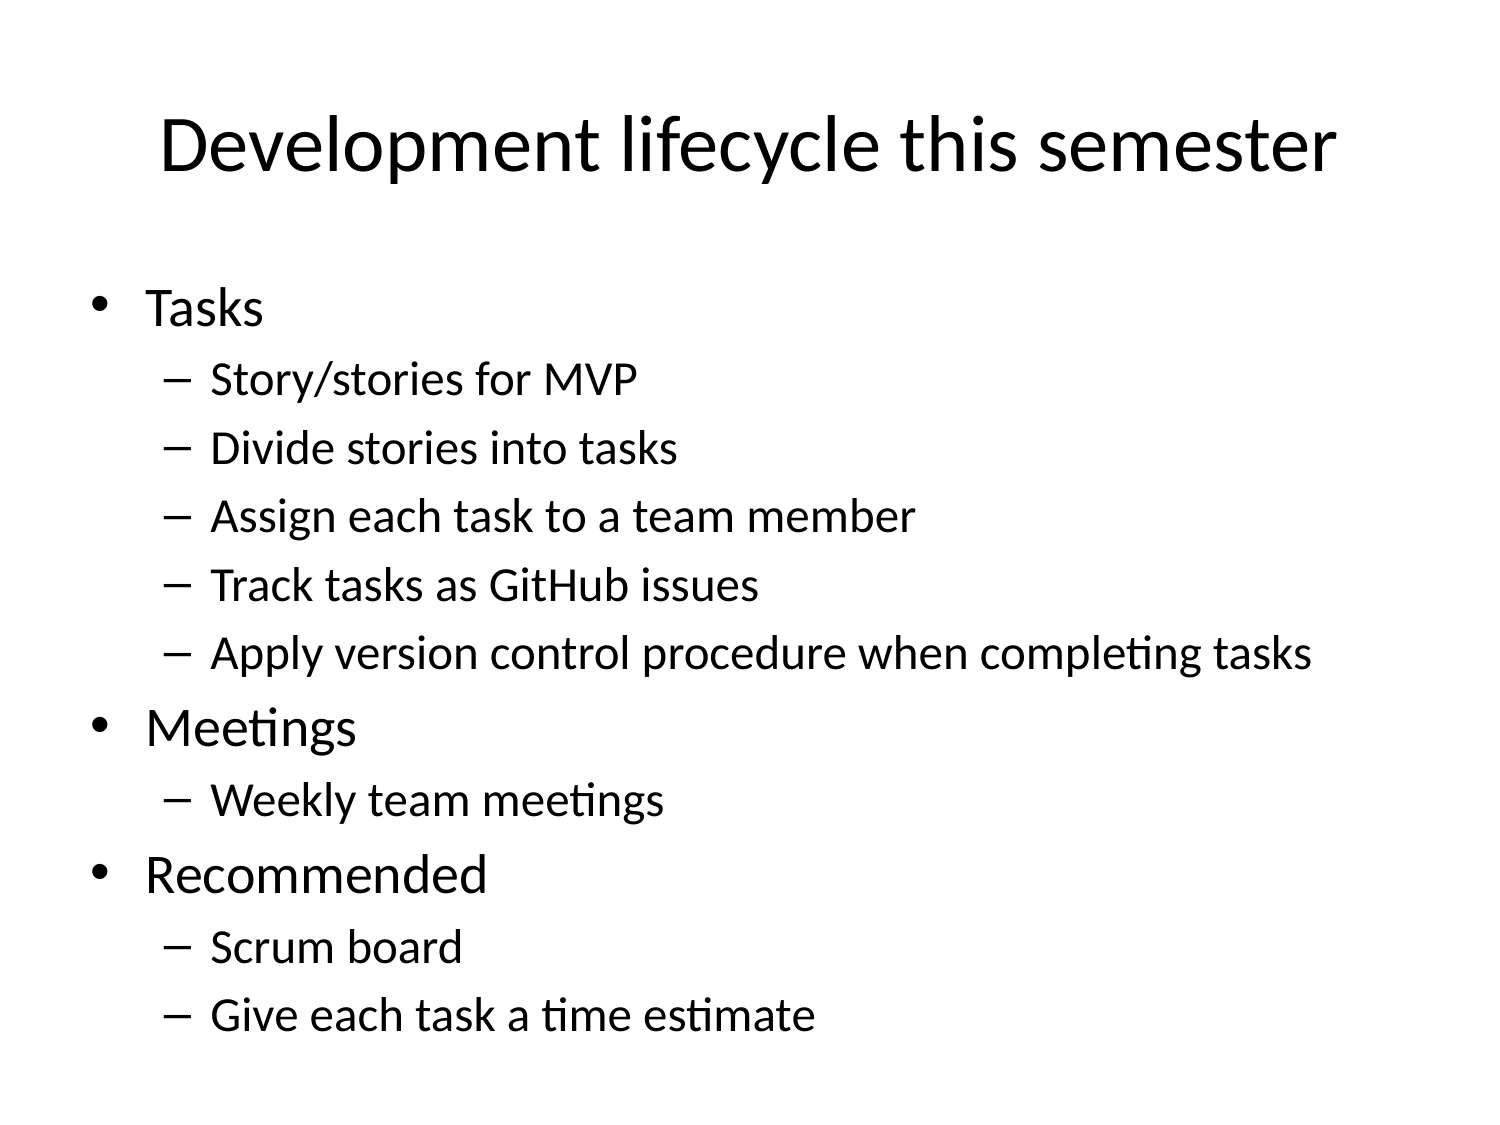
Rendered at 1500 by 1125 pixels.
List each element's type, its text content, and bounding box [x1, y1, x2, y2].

list Tasks Story/stories for MVP Divide stories into tasks Assign each task to a team member Track tasks as GitHub issues Apply version control procedure when completing tasks Meetings Weekly team meetings Recommended Scrum board Give each task a time estimate [75, 262, 1425, 1051]
title Development lifecycle this semester [75, 45, 1425, 233]
